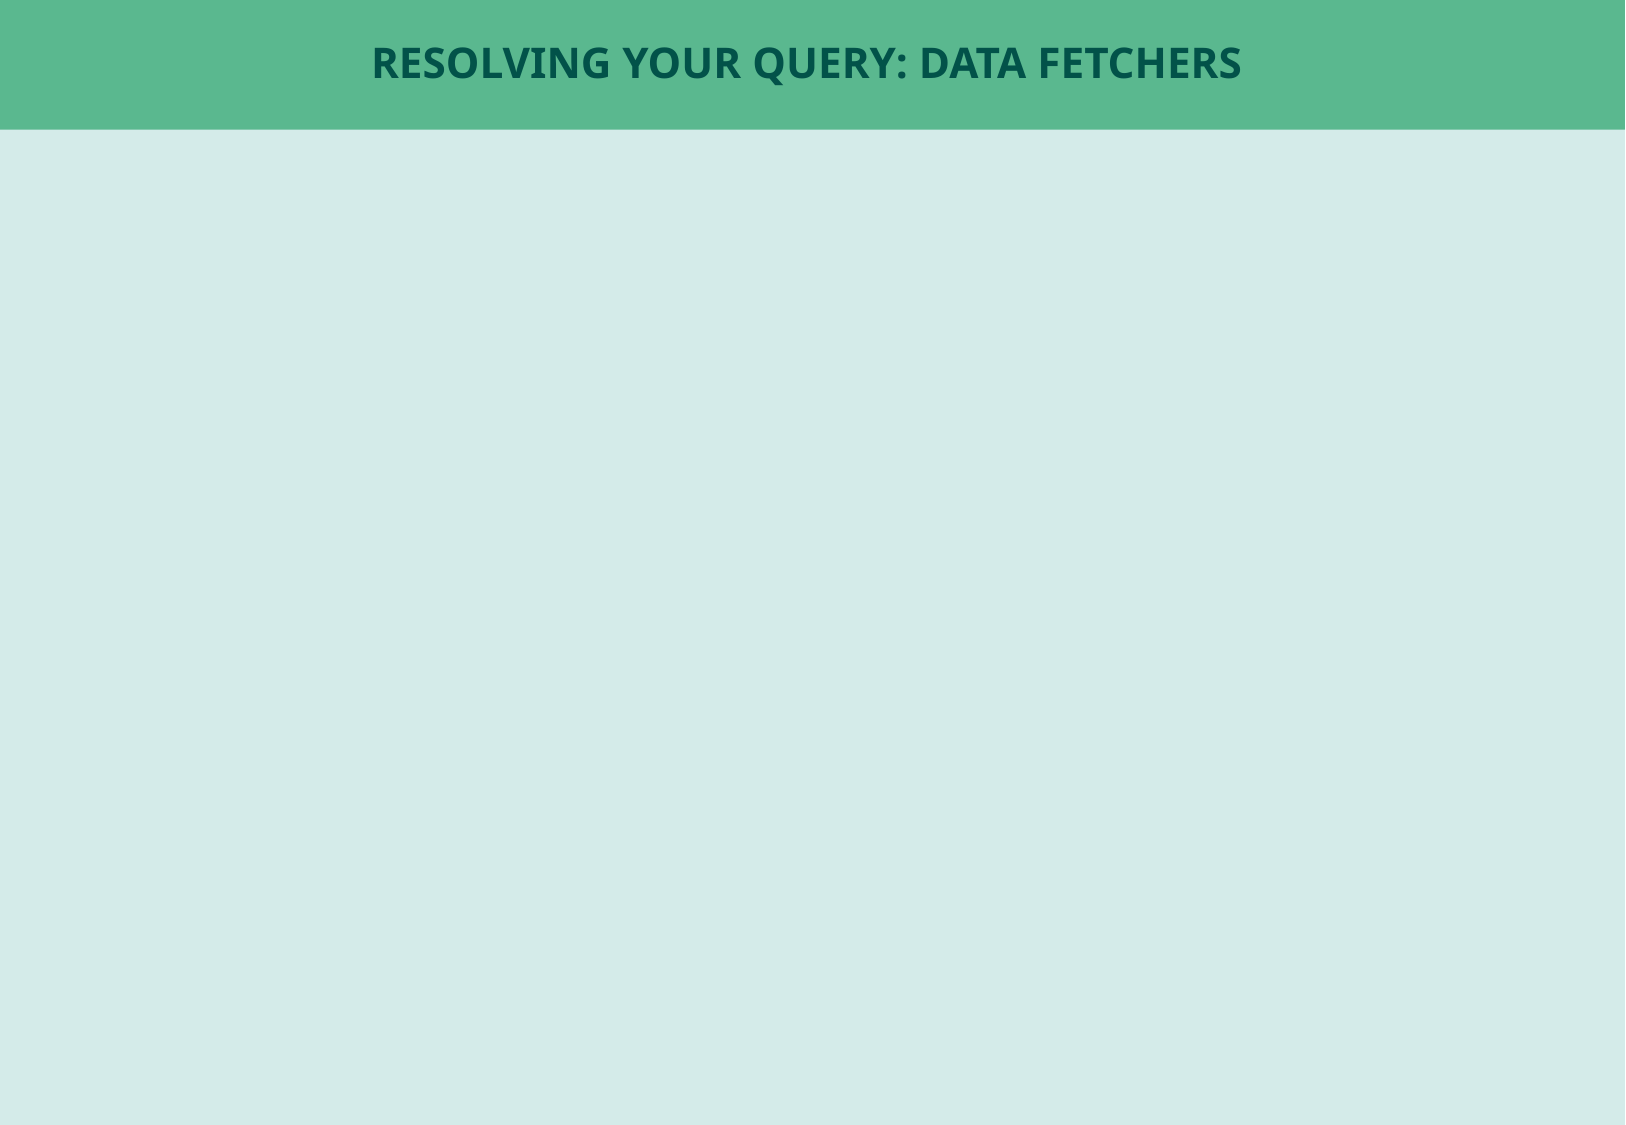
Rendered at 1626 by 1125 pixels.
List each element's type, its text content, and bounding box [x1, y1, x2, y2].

title Resolving your query: Data Fetchers [0, 0, 1625, 130]
